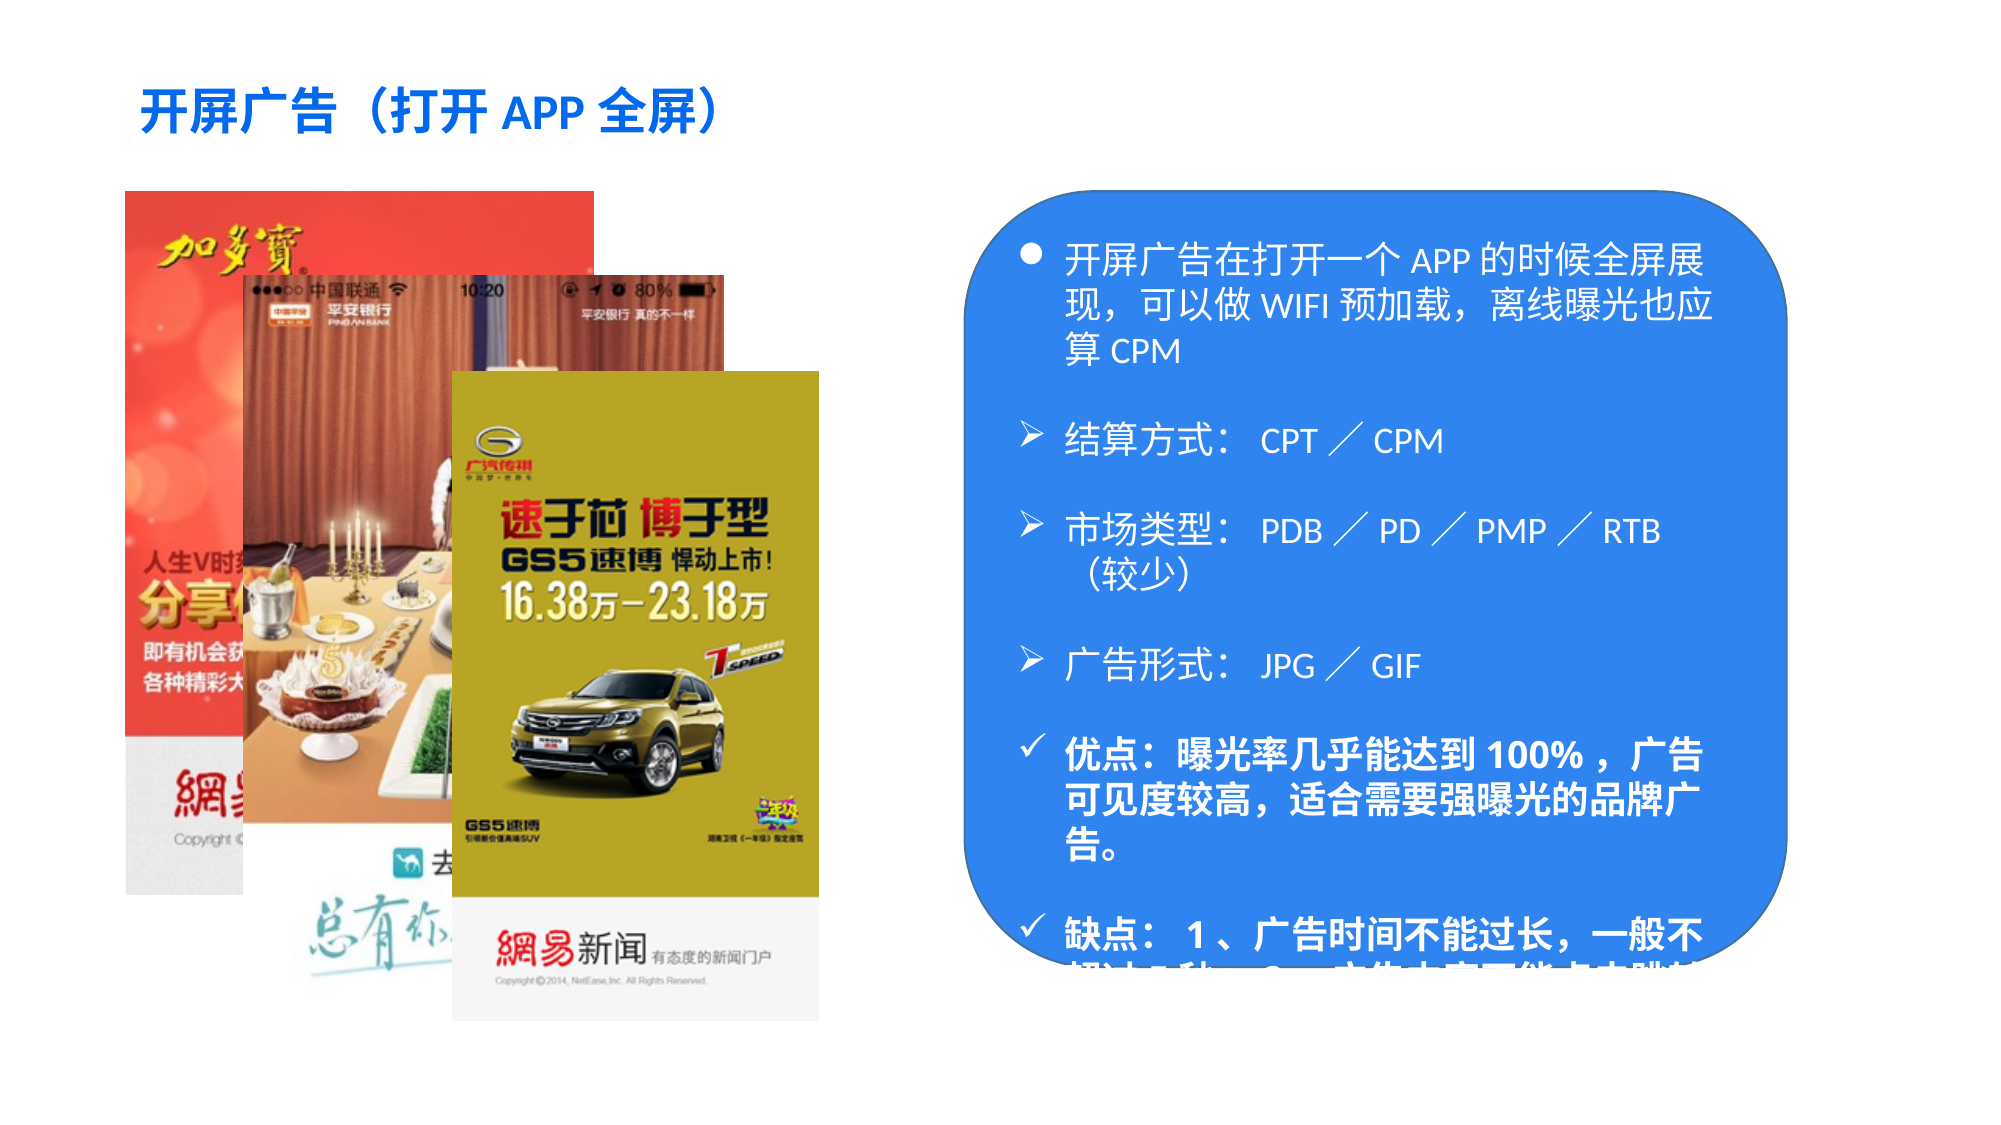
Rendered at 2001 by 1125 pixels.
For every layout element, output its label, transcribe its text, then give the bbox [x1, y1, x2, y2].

text_box 开屏广告在打开一个APP的时候全屏展现，可以做WIFI预加载，离线曝光也应算CPM 结算方式：CPT／CPM 市场类型：PDB／PD／PMP／RTB（较少） 广告形式：JPG／GIF 优点：曝光率几乎能达到100%，广告可见度较高，适合需要强曝光的品牌广告。 缺点：1、广告时间不能过长，一般不超过5秒；2、广告内容不能点击跳转； [963, 190, 1788, 969]
text_box 开屏广告（打开APP全屏） [124, 72, 1323, 148]
picture [124, 191, 819, 1021]
